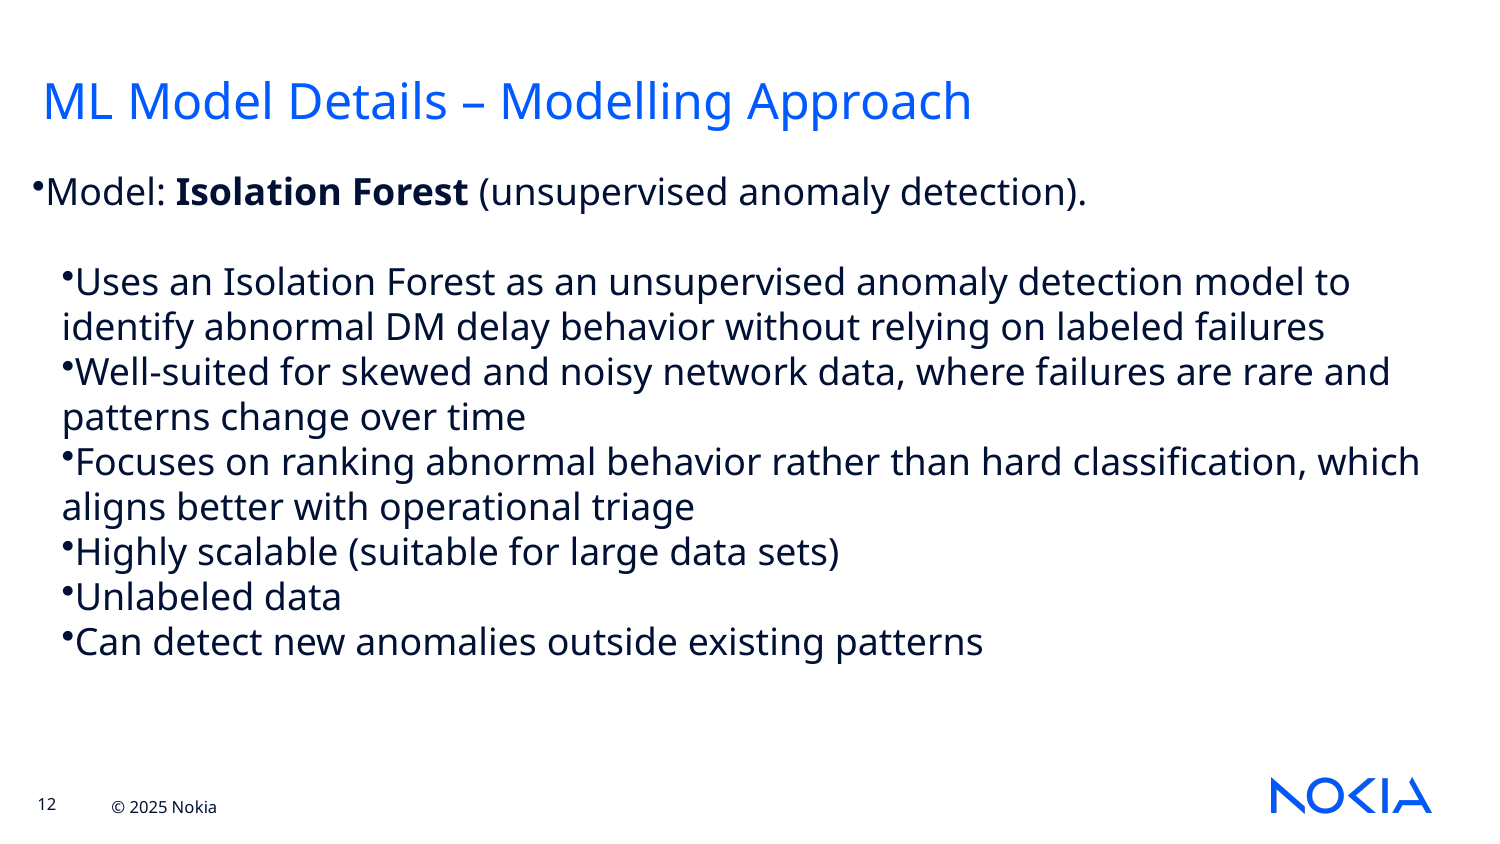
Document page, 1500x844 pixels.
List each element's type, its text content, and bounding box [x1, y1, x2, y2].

picture [1271, 777, 1432, 814]
list Model: Isolation Forest (unsupervised anomaly detection). Uses an Isolation Forest as an unsupervised anomaly detection model to identify abnormal DM delay behavior without relying on labeled failures Well-suited for skewed and noisy network data, where failures are rare and patterns change over time Focuses on ranking abnormal behavior rather than hard classification, which aligns better with operational triage Highly scalable (suitable for large data sets) Unlabeled data Can detect new anomalies outside existing patterns [17, 160, 1483, 716]
list [68, 125, 1432, 160]
title ML Model Details – Modelling Approach [42, 69, 1406, 126]
